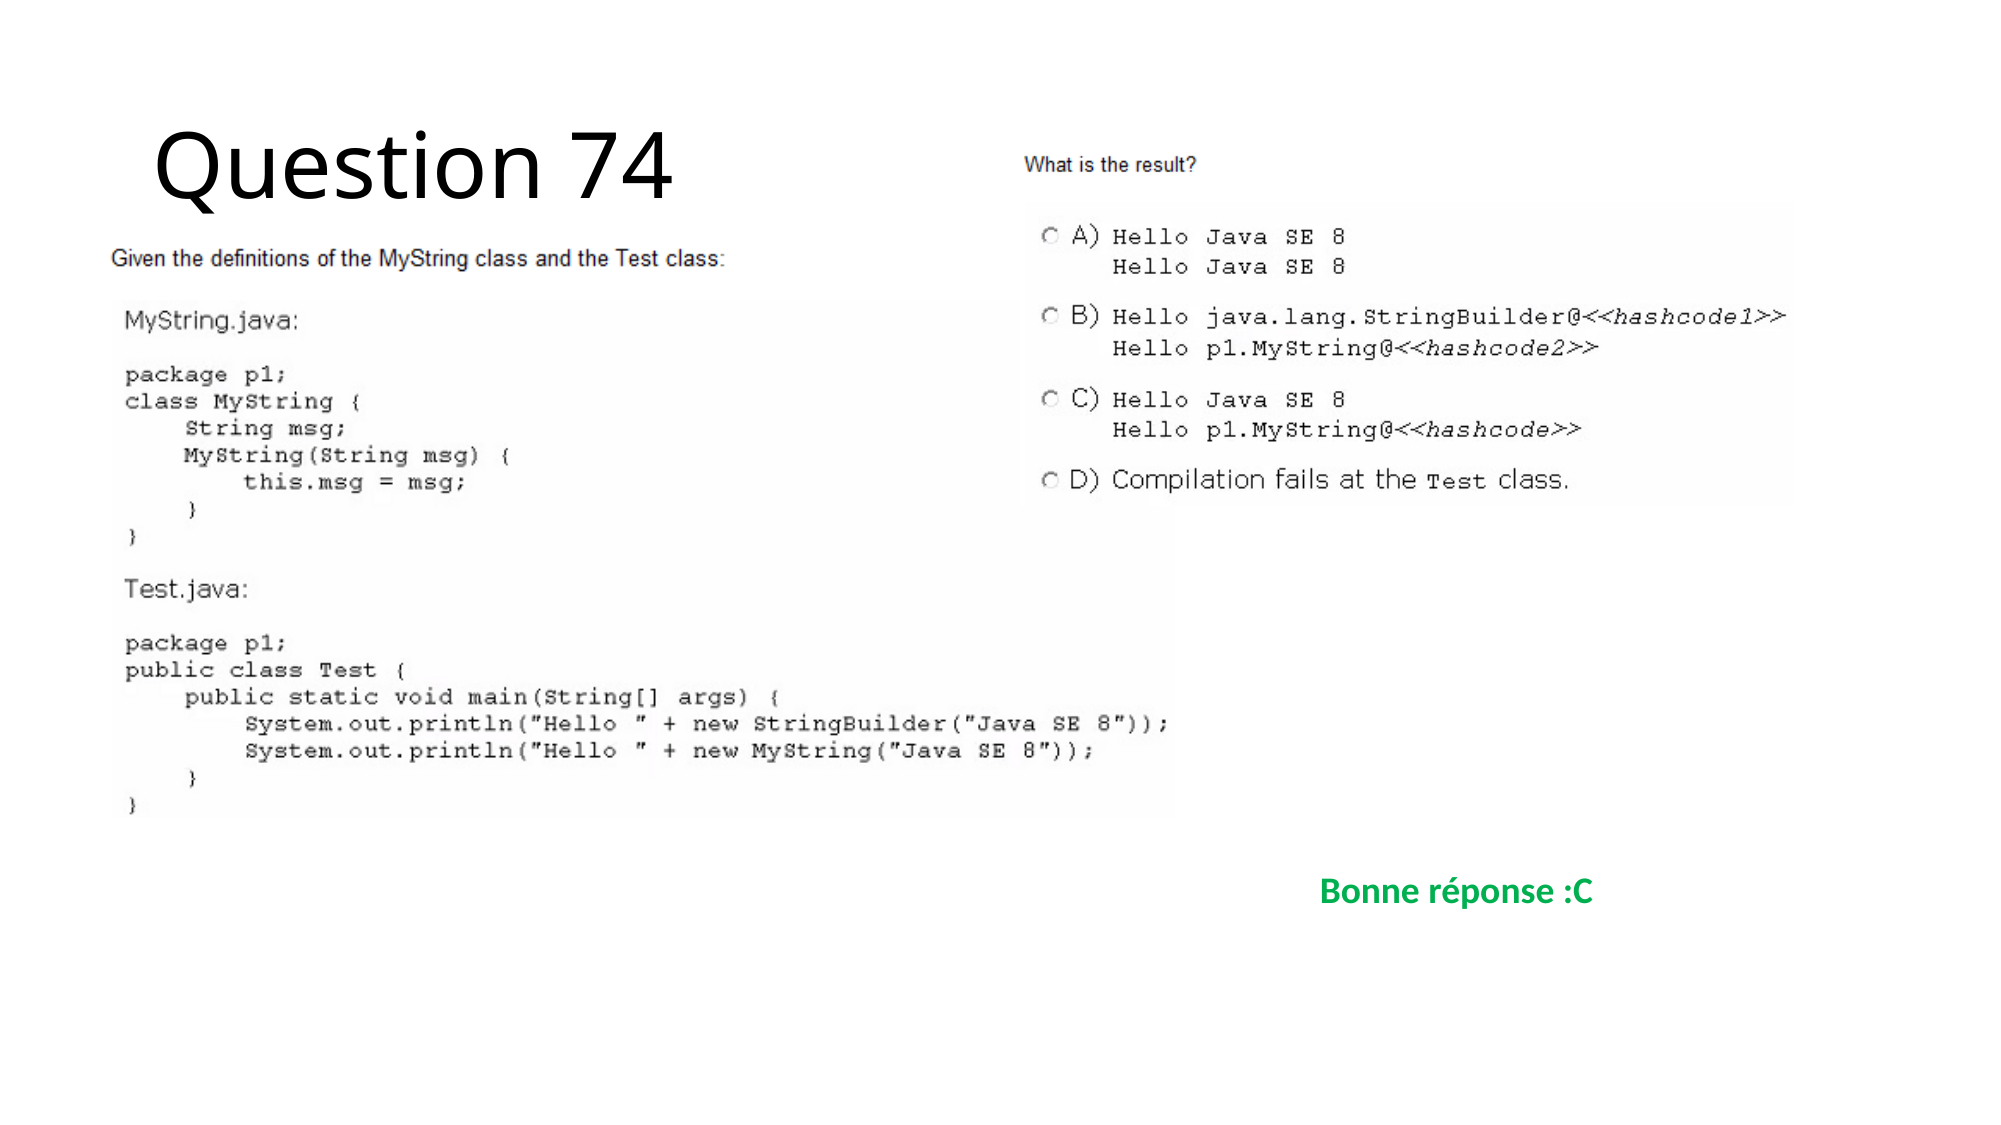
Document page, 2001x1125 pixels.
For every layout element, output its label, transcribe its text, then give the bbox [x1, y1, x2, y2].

picture [101, 147, 1794, 818]
text_box Bonne réponse :C [1304, 858, 1729, 919]
title Question 74 [137, 59, 1863, 278]
